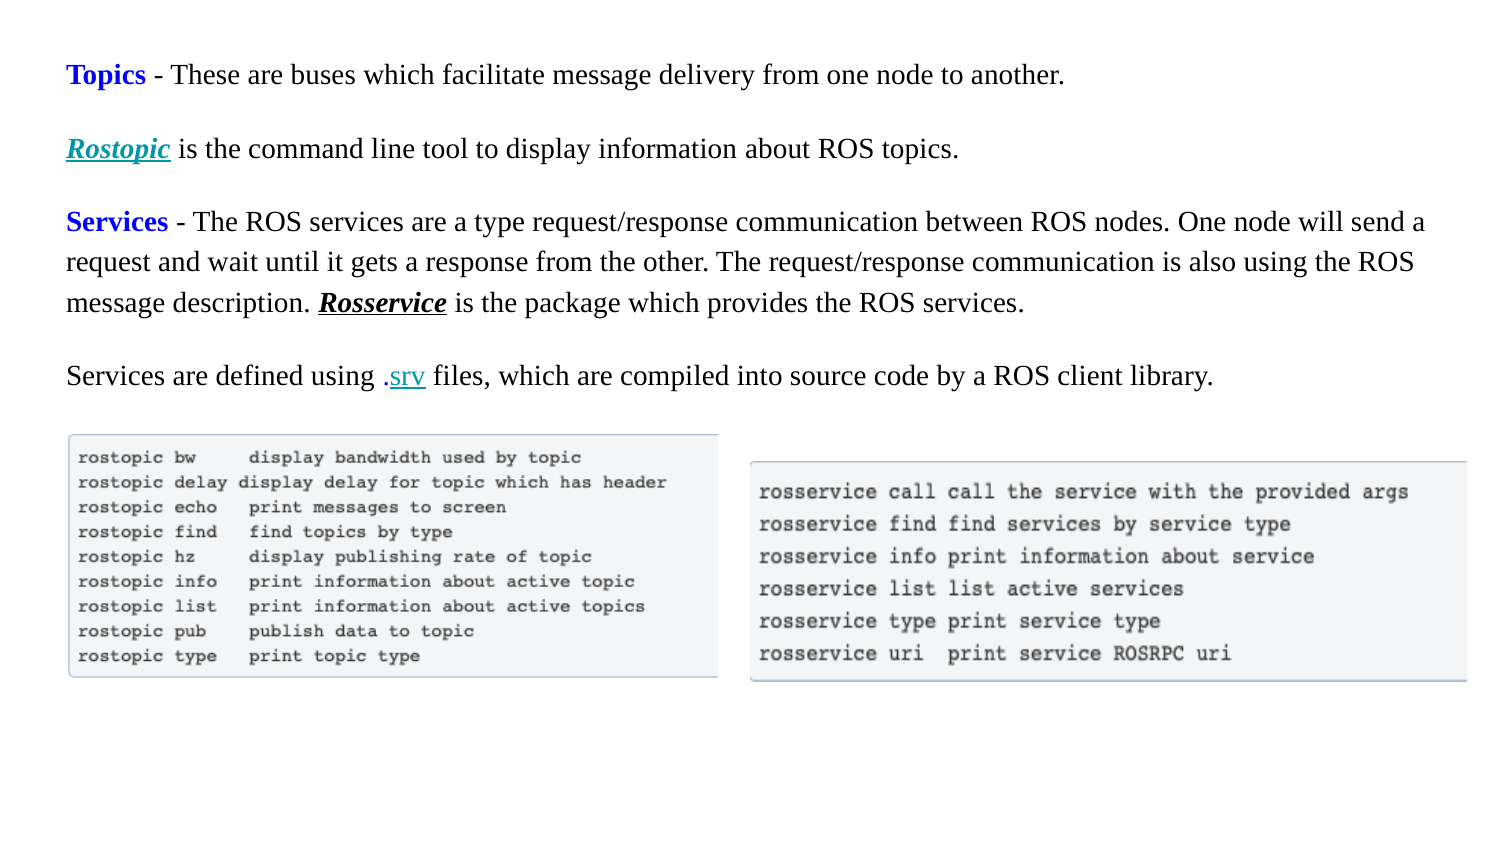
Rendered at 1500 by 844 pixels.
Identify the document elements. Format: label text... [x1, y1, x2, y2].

picture [749, 461, 1467, 682]
picture [67, 434, 718, 682]
list Topics - These are buses which facilitate message delivery from one node to another. Rostopic is the command line tool to display information about ROS topics. Services - The ROS services are a type request/response communication between ROS nodes. One node will send a request and wait until it gets a response from the other. The request/response communication is also using the ROS message description. Rosservice is the package which provides the ROS services. Services are defined using .srv files, which are compiled into source code by a ROS client library. [51, 35, 1449, 747]
